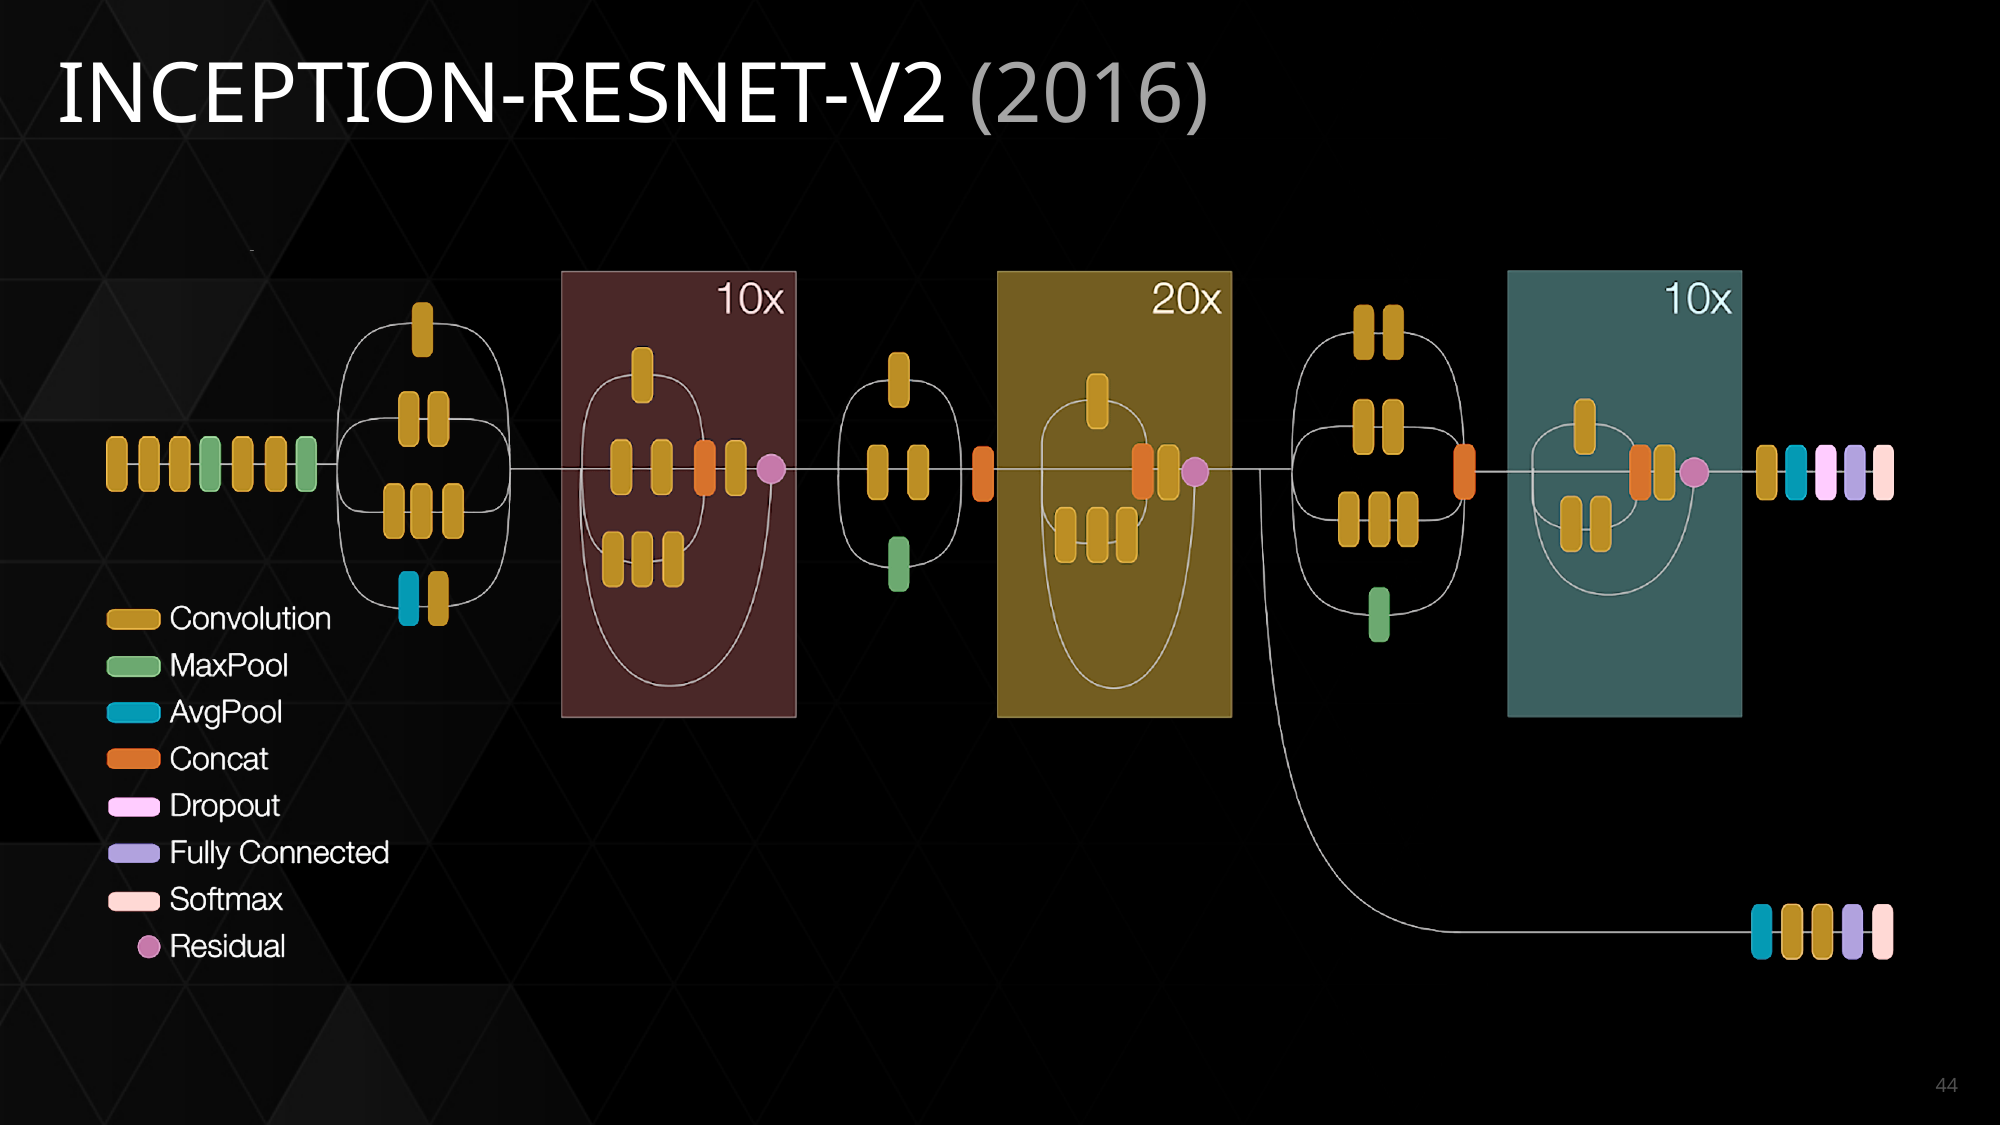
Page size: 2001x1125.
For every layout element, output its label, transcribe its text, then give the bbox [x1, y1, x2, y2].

title INCEPTION-RESNET-V2 (2016) [42, 50, 1957, 147]
picture [0, 0, 1894, 1125]
